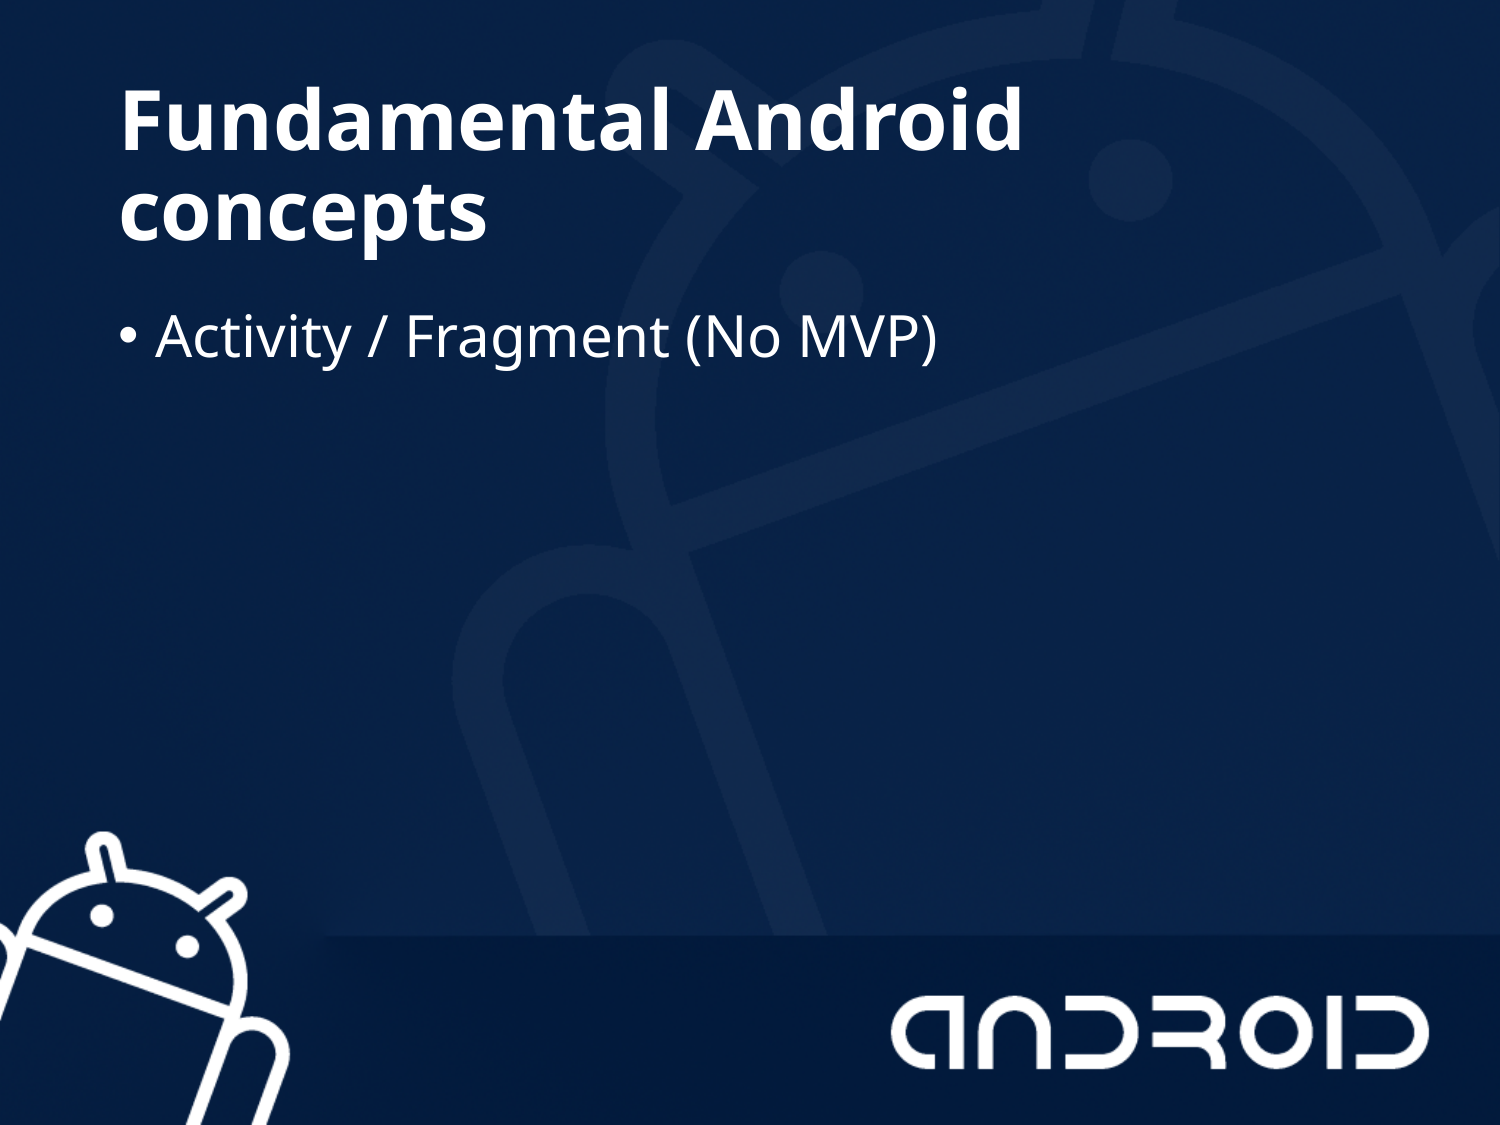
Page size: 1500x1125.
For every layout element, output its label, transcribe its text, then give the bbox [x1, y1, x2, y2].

picture [0, 0, 1500, 1125]
title Fundamental Android concepts [103, 59, 1397, 278]
list Activity / Fragment (No MVP) [103, 299, 1397, 936]
